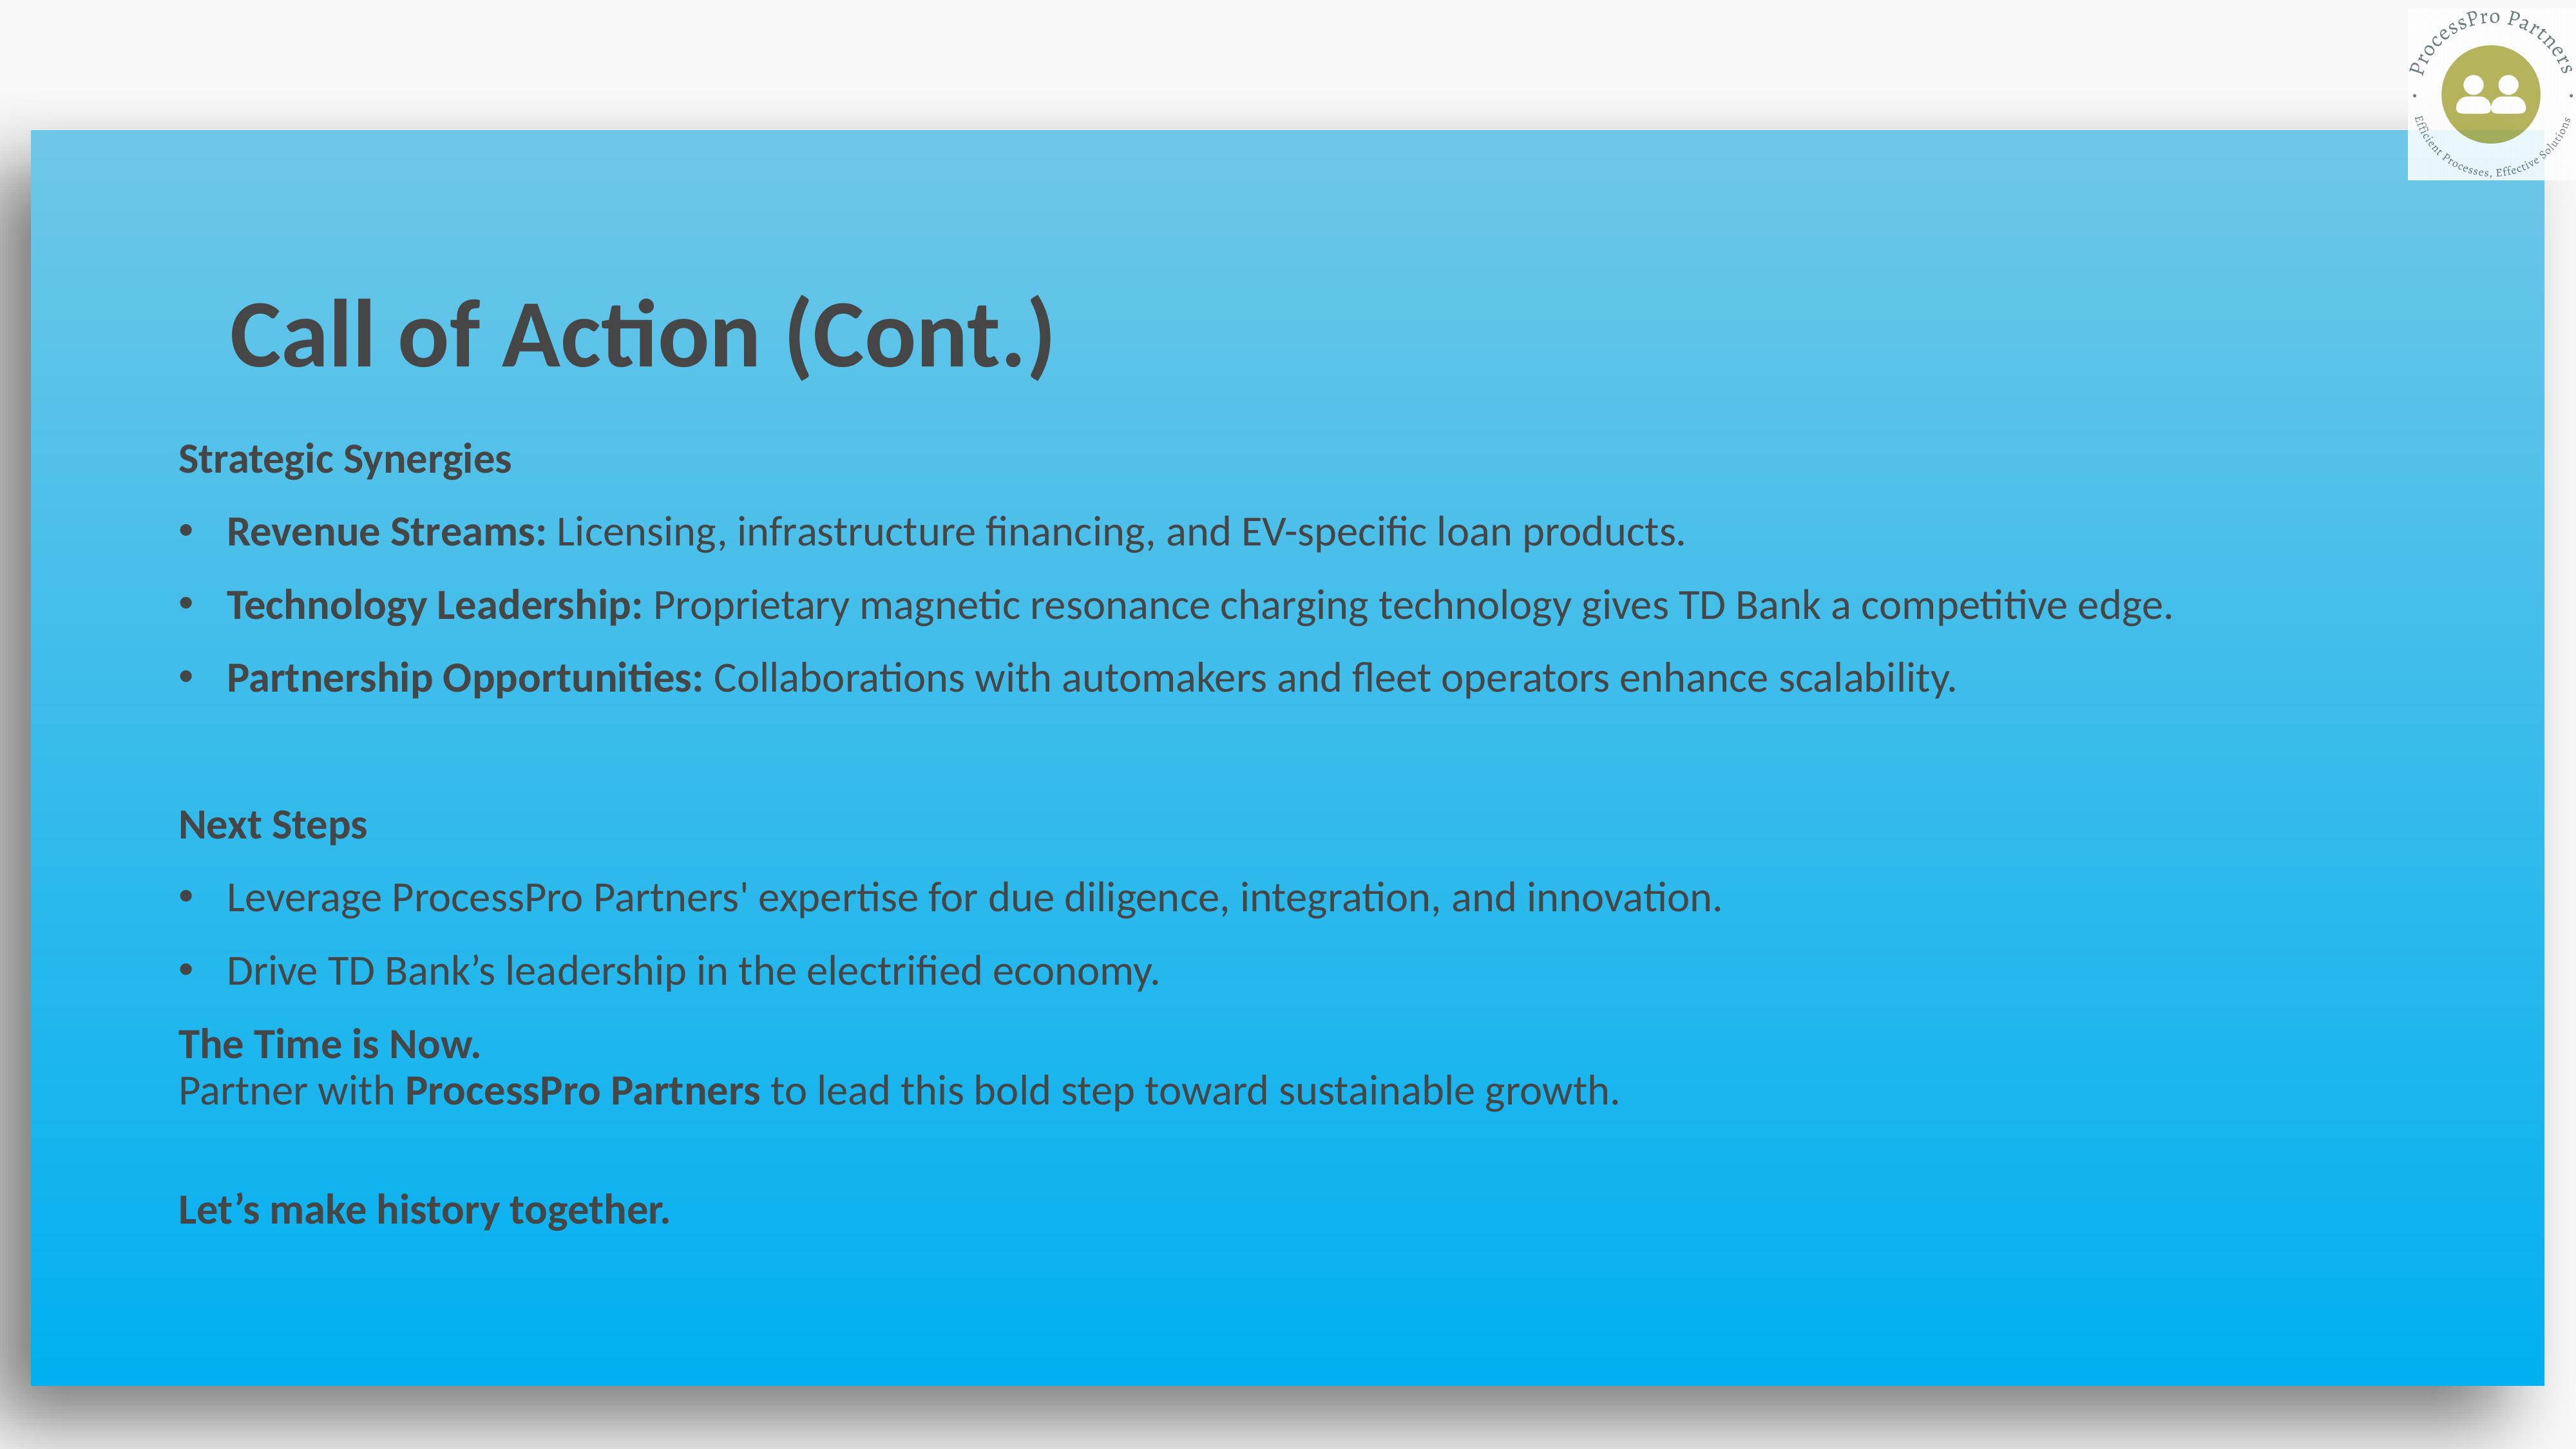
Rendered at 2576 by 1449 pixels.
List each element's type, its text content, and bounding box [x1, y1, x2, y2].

list Strategic Synergies Revenue Streams: Licensing, infrastructure financing, and EV-specific loan products. Technology Leadership: Proprietary magnetic resonance charging technology gives TD Bank a competitive edge. Partnership Opportunities: Collaborations with automakers and fleet operators enhance scalability. Next Steps Leverage ProcessPro Partners' expertise for due diligence, integration, and innovation. Drive TD Bank’s leadership in the electrified economy. The Time is Now. Partner with ProcessPro Partners to lead this bold step toward sustainable growth. Let’s make history together. [169, 499, 2269, 1235]
title Call of Action (Cont.) [220, 171, 2322, 500]
picture [2407, 8, 2576, 180]
text_box [31, 130, 2545, 1386]
